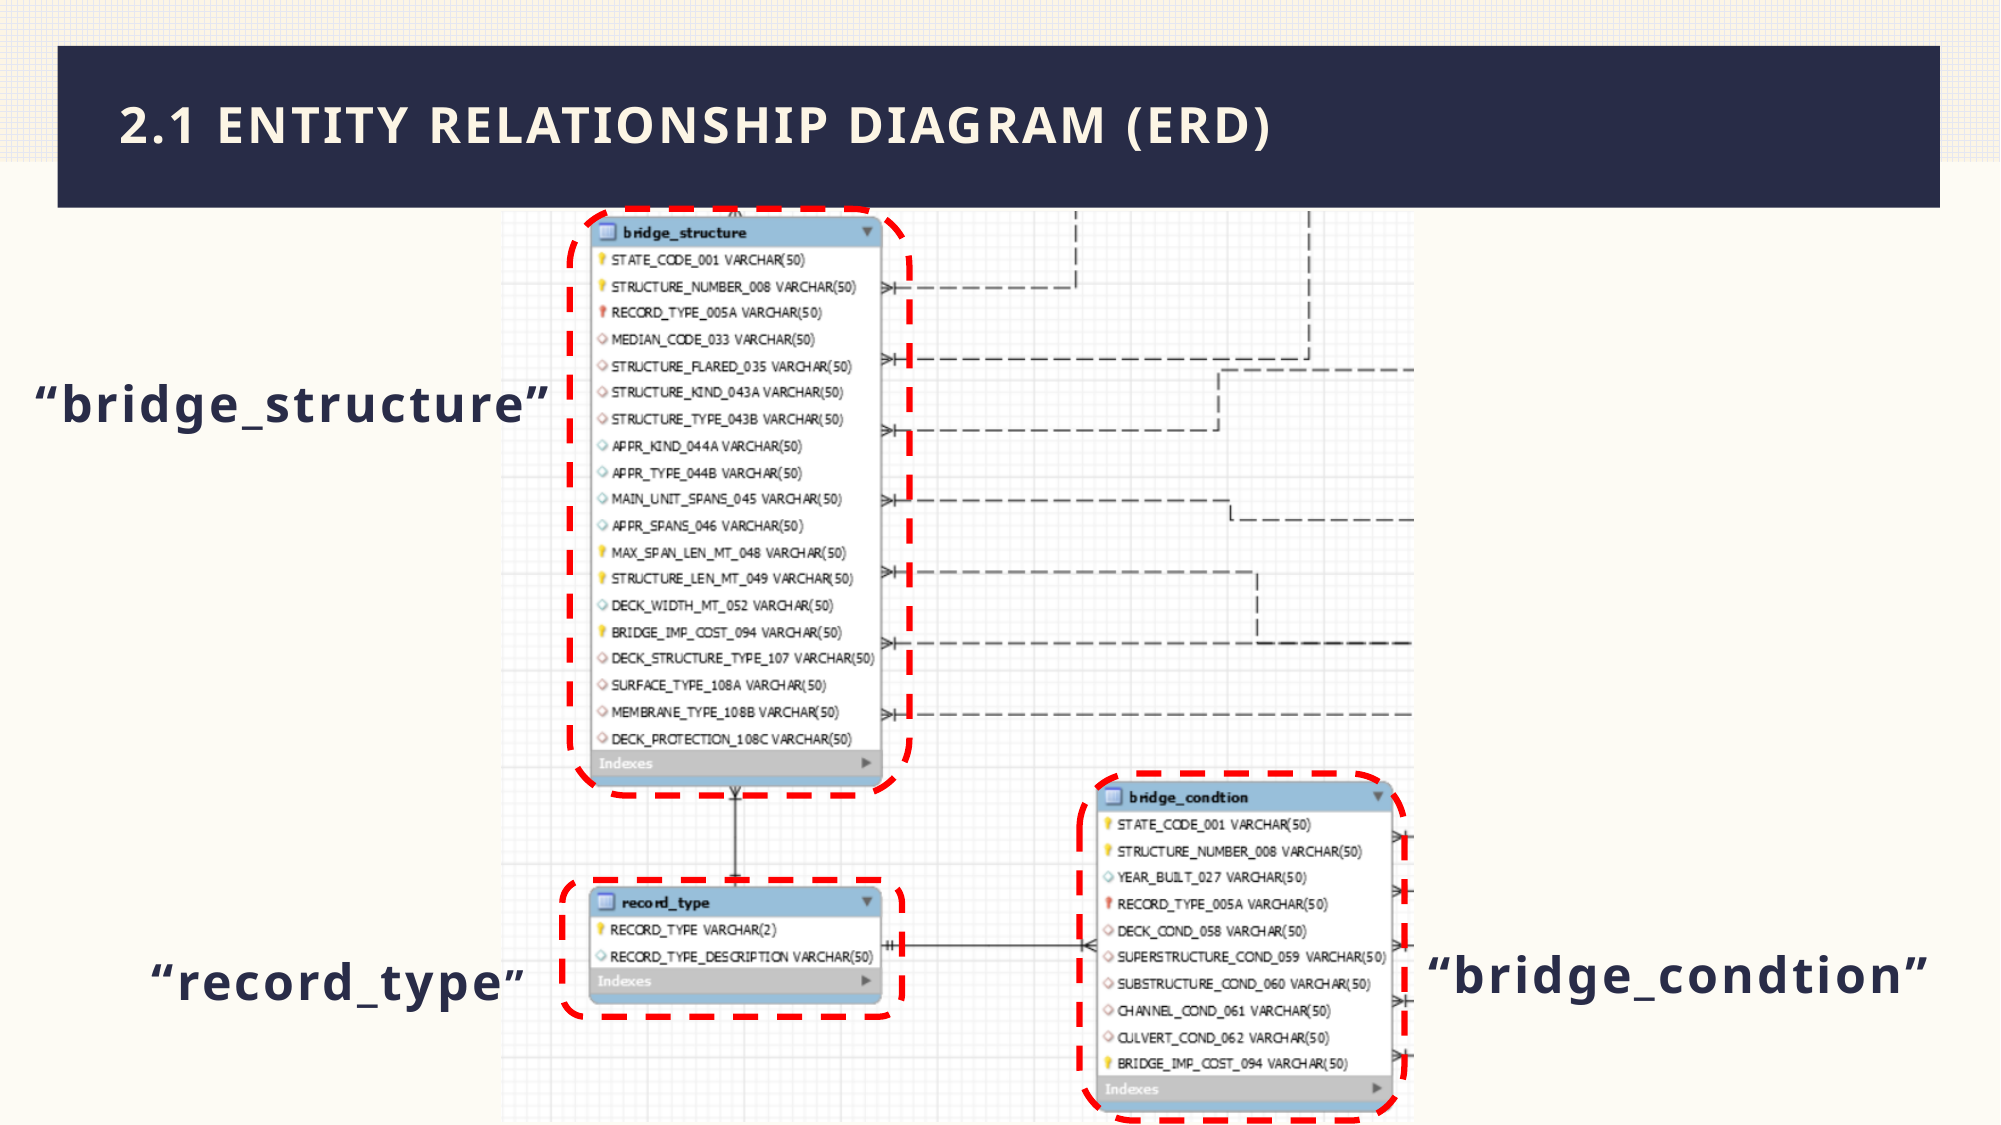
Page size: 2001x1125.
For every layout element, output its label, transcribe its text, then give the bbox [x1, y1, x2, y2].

picture [500, 211, 1414, 1122]
text_box [609, 207, 869, 211]
title 2.1 ENTITY RELATIONSHIP DIAGRAM (ERD) [104, 79, 1894, 176]
text_box “record_type” [136, 958, 500, 1041]
text_box “bridge_structure” [20, 305, 500, 469]
text_box “bridge_condtion” [1414, 876, 2000, 1040]
